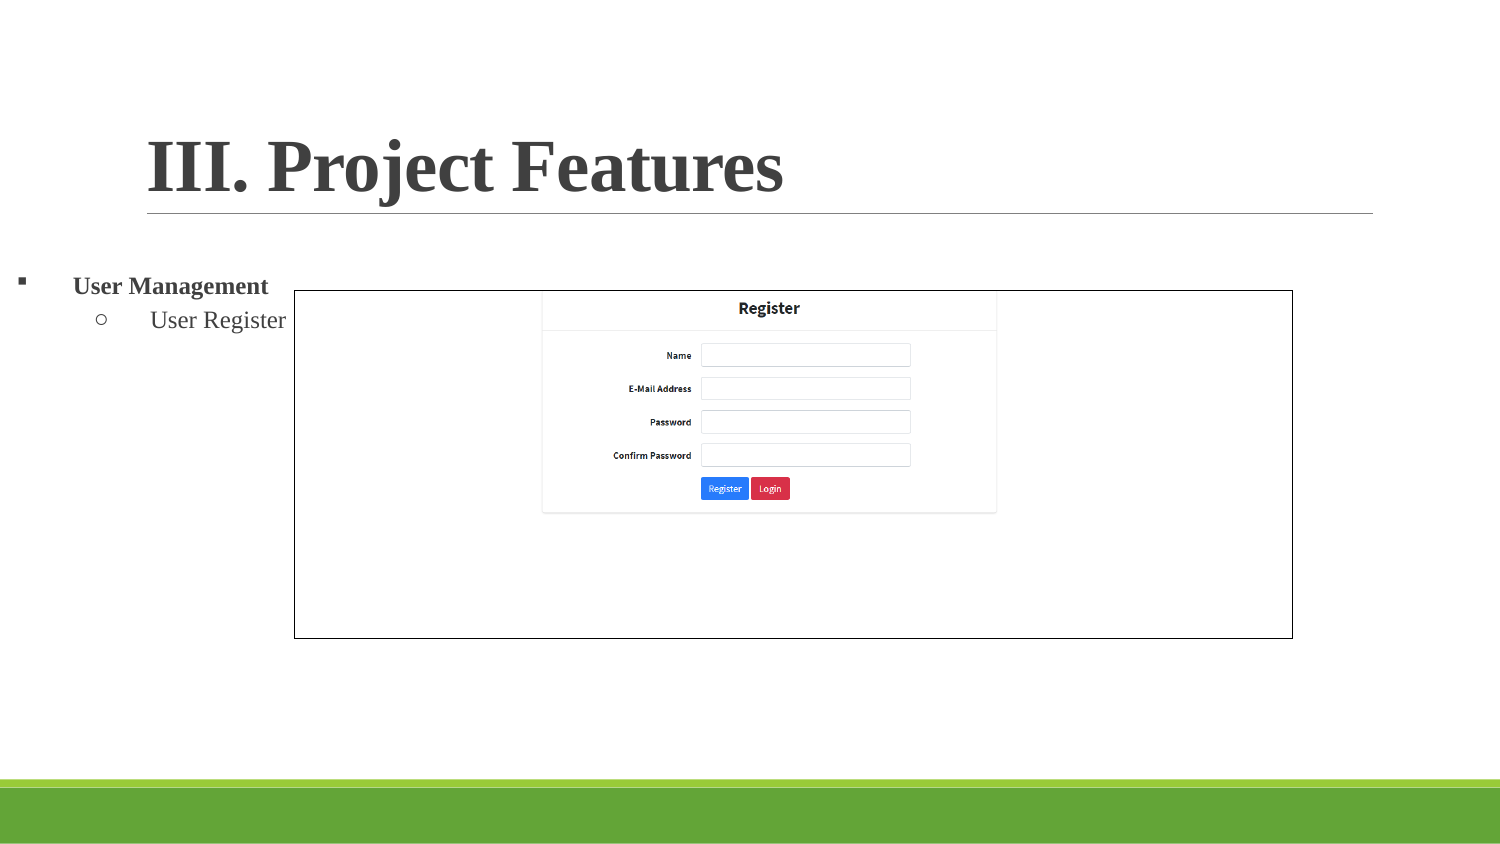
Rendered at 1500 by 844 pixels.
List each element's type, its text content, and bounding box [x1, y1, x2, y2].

picture [293, 289, 1293, 640]
list User Management User Register [0, 259, 1373, 723]
title III. Project Features [135, 35, 1373, 214]
